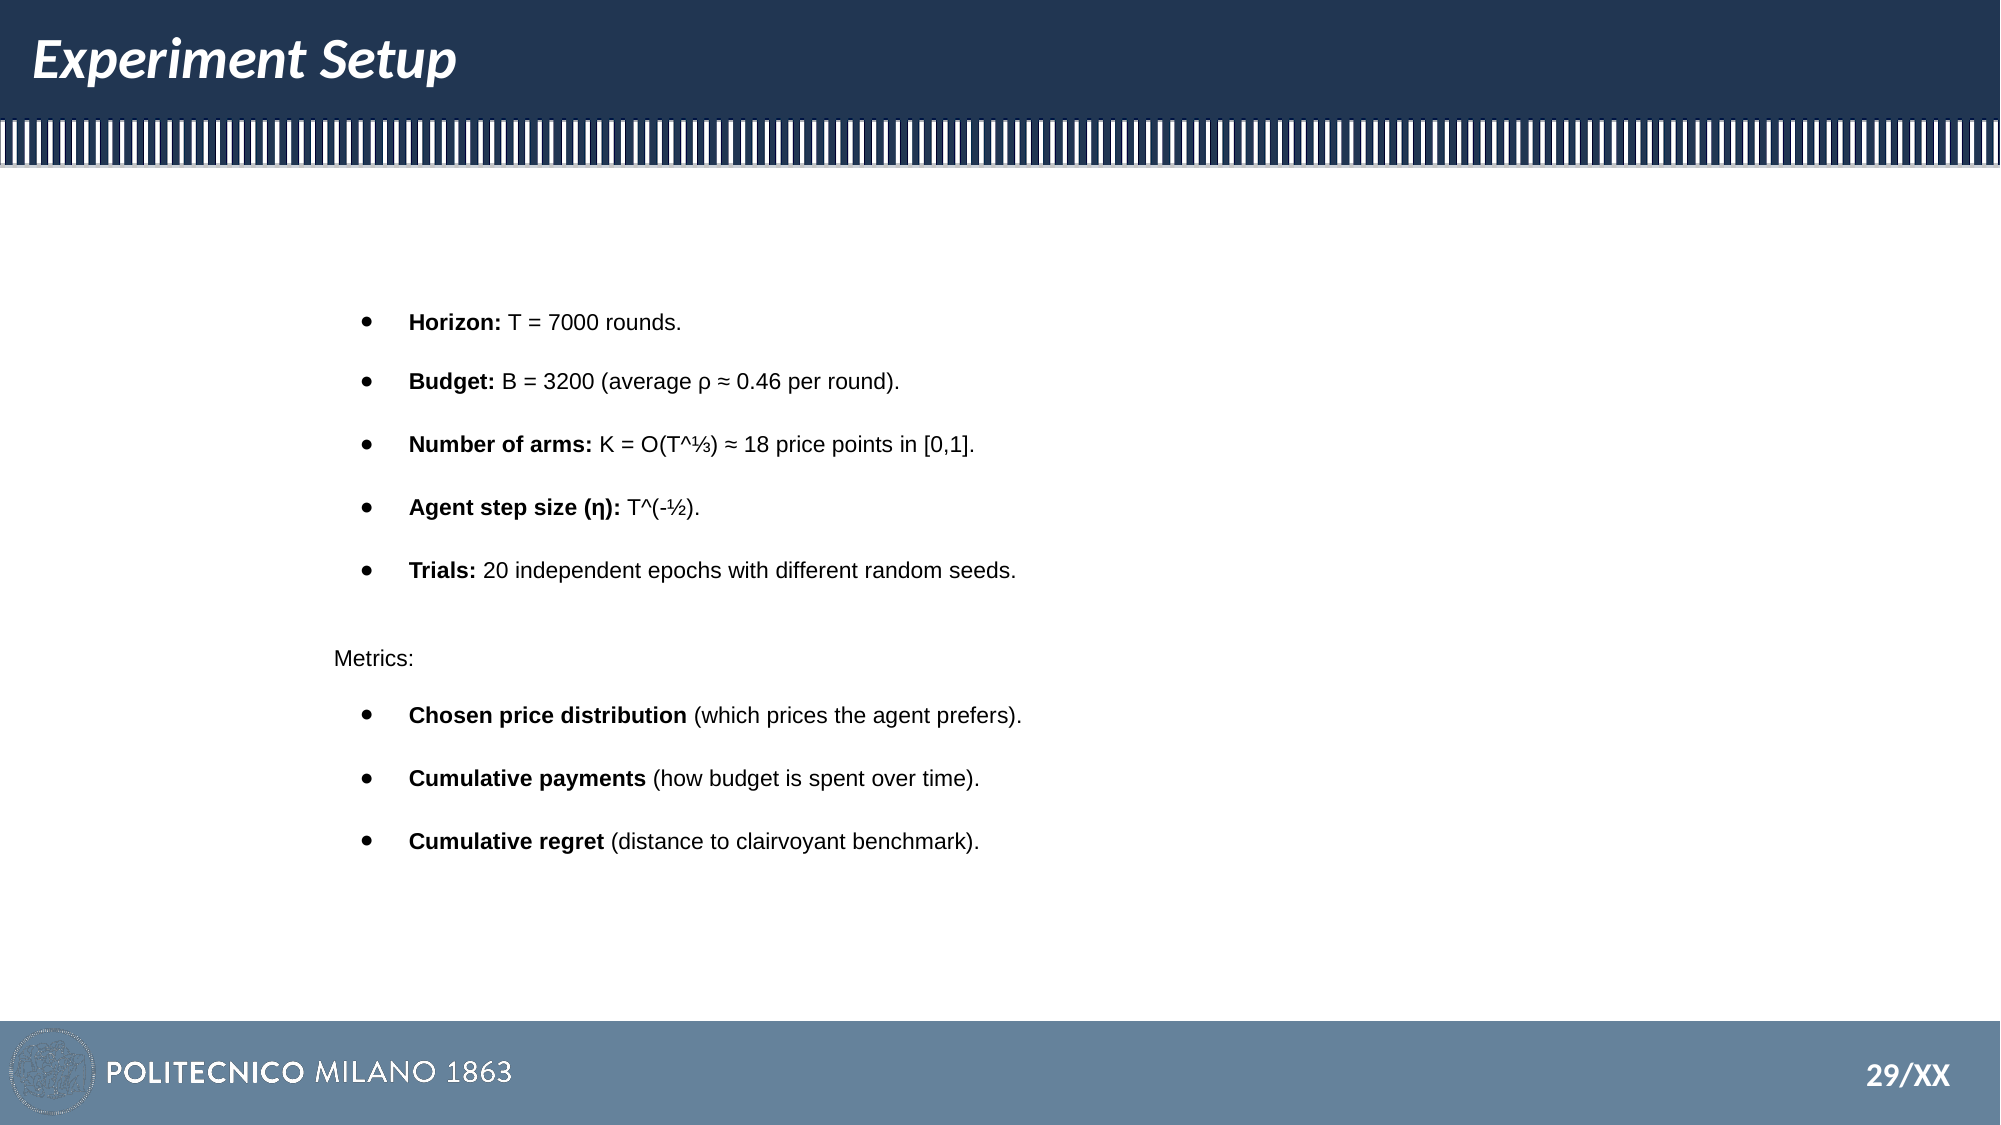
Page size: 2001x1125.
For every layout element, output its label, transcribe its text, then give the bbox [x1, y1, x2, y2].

picture [0, 1021, 2000, 1125]
text_box Horizon: T = 7000 rounds. Budget: B = 3200 (average ρ ≈ 0.46 per round). Number of arms: K = O(T^⅓) ≈ 18 price points in [0,1]. Agent step size (η): T^(-½). Trials: 20 independent epochs with different random seeds. Metrics: Chosen price distribution (which prices the agent prefers). Cumulative payments (how budget is spent over time). Cumulative regret (distance to clairvoyant benchmark). [318, 288, 1480, 869]
picture [0, 0, 2000, 168]
slide_number ‹#›/XX [1806, 1043, 1966, 1104]
title Experiment Setup [17, 14, 1161, 104]
